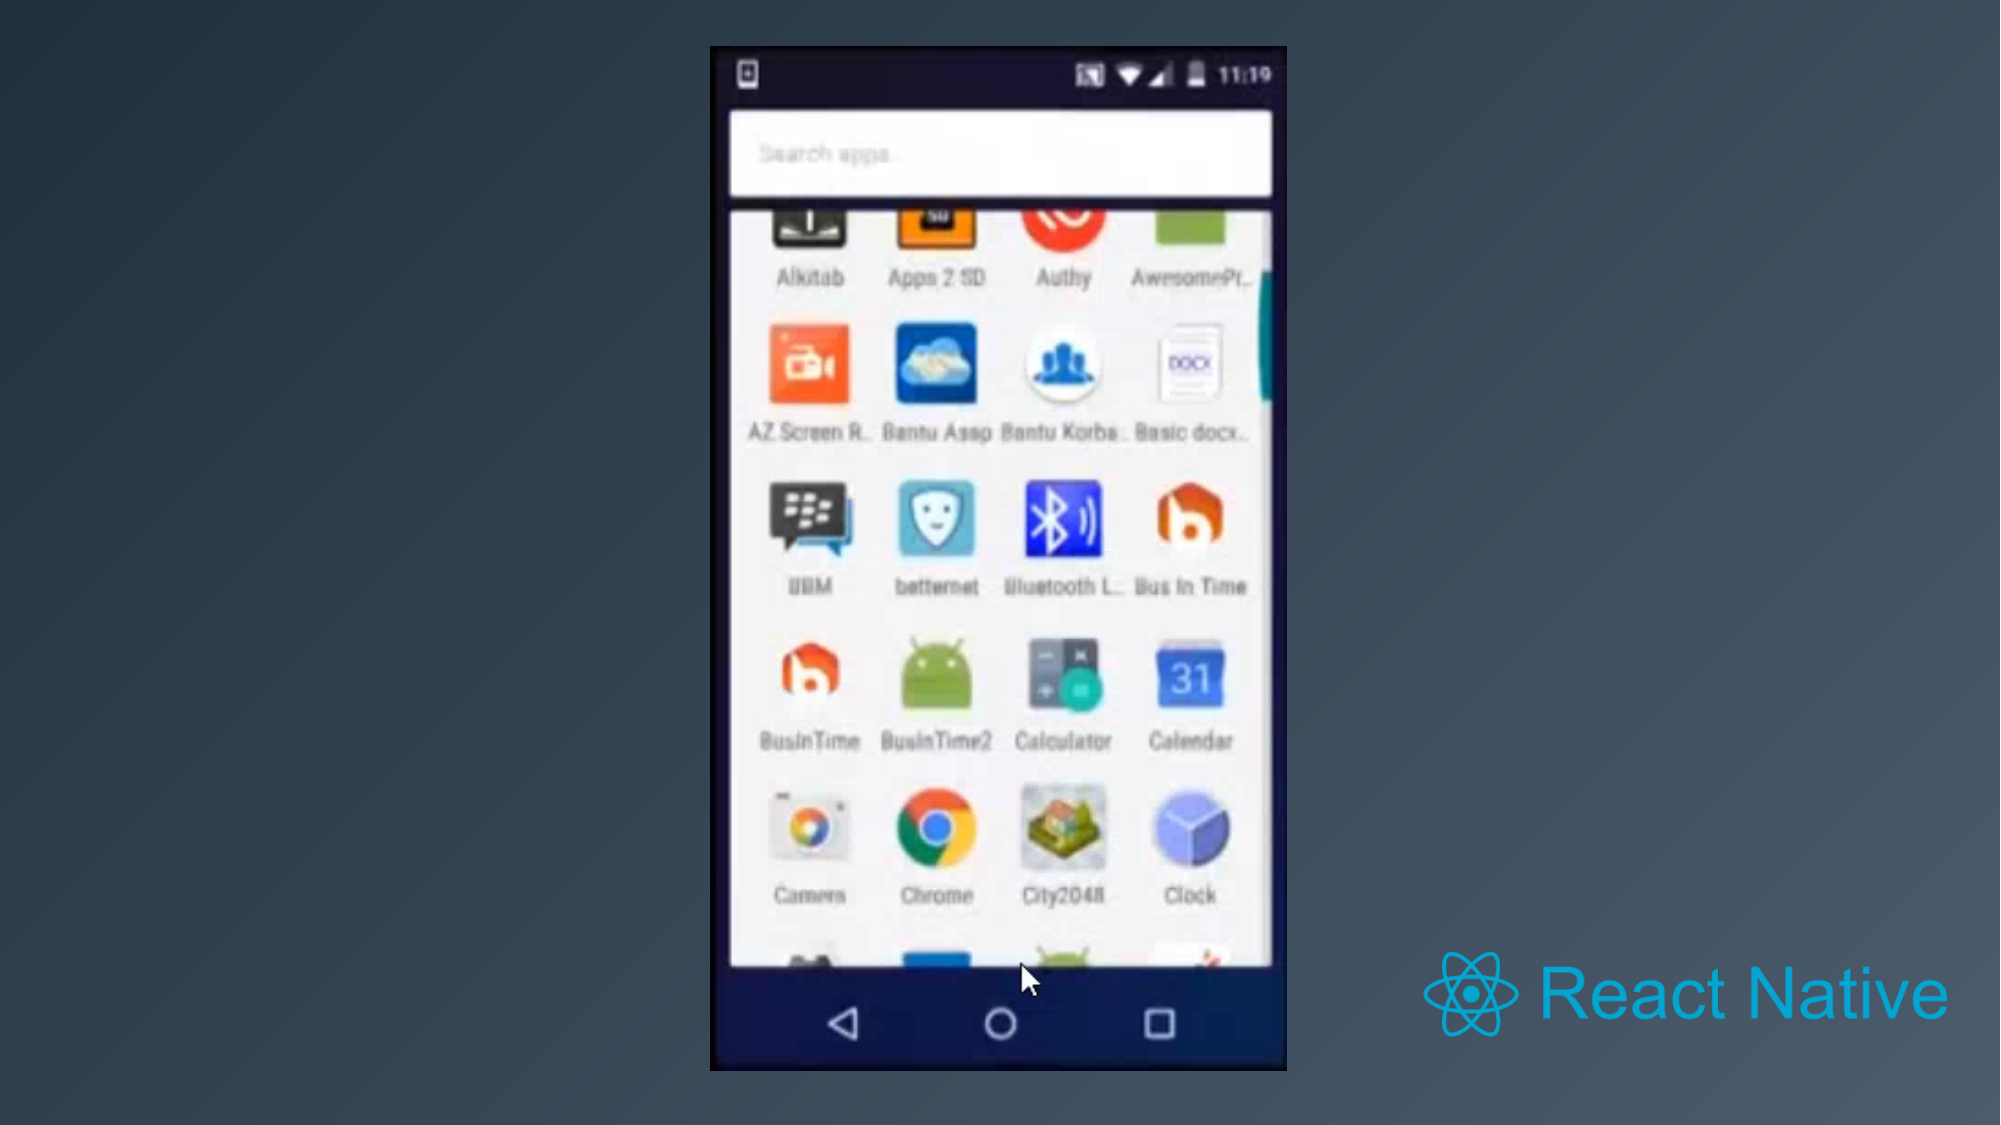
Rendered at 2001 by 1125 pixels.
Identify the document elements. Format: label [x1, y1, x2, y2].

picture [1416, 943, 1947, 1046]
picture [1920, 1002, 1947, 1013]
text_box [709, 46, 1288, 1071]
picture [1921, 986, 1940, 996]
